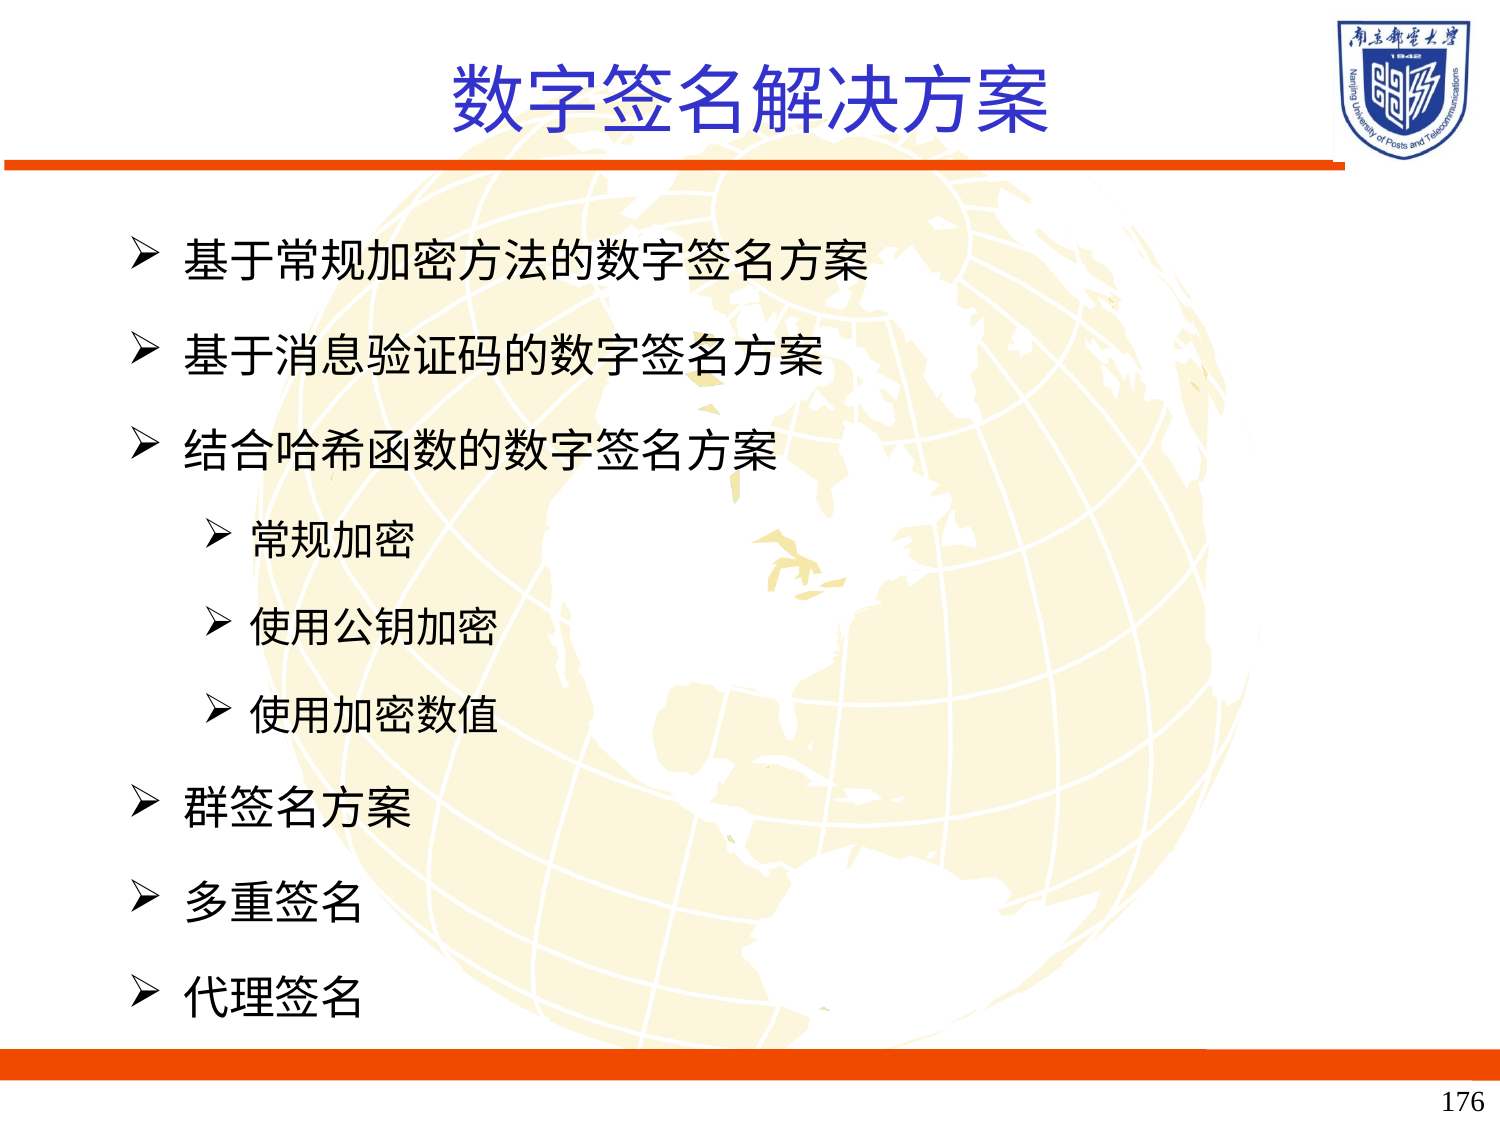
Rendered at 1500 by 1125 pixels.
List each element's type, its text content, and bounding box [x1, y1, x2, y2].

picture [1333, 14, 1475, 162]
title 数字签名解决方案 [75, 45, 1425, 233]
list 基于常规加密方法的数字签名方案 基于消息验证码的数字签名方案 结合哈希函数的数字签名方案 常规加密 使用公钥加密 使用加密数值 群签名方案 多重签名 代理签名 [112, 196, 1388, 1105]
slide_number 176 [1424, 1074, 1500, 1125]
